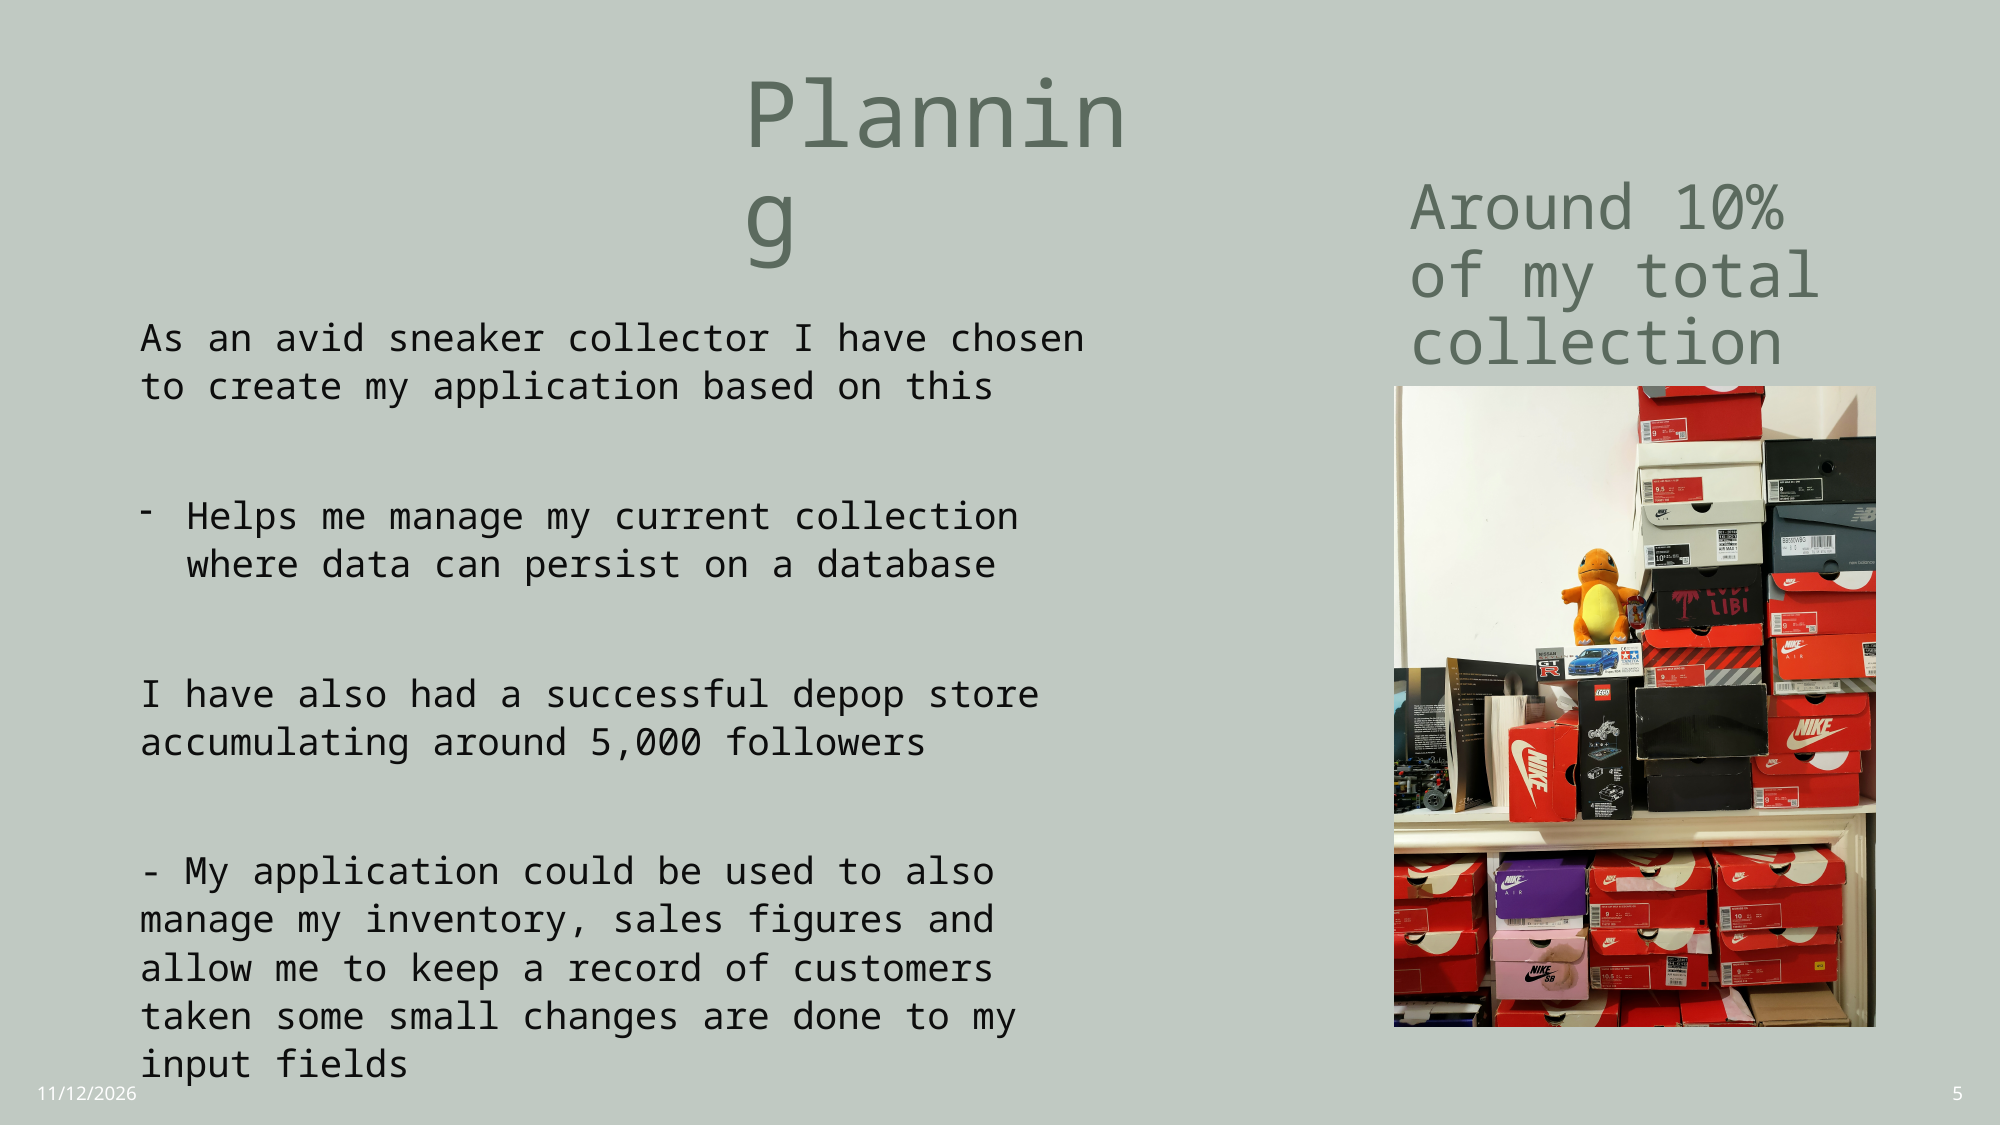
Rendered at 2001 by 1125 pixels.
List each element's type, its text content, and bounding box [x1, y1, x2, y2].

picture [1394, 386, 1876, 1027]
text_box Around 10% of my total collection [1394, 167, 1875, 386]
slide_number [21, 1064, 472, 1124]
slide_number 5 [1528, 1064, 1979, 1124]
text_box As an avid sneaker collector I have chosen to create my application based on this Helps me manage my current collection where data can persist on a database I have also had a successful depop store accumulating around 5,000 followers - My application could be used to also manage my inventory, sales figures and allow me to keep a record of customers taken some small changes are done to my input fields [124, 303, 1125, 1093]
title Planning [728, 84, 1188, 250]
